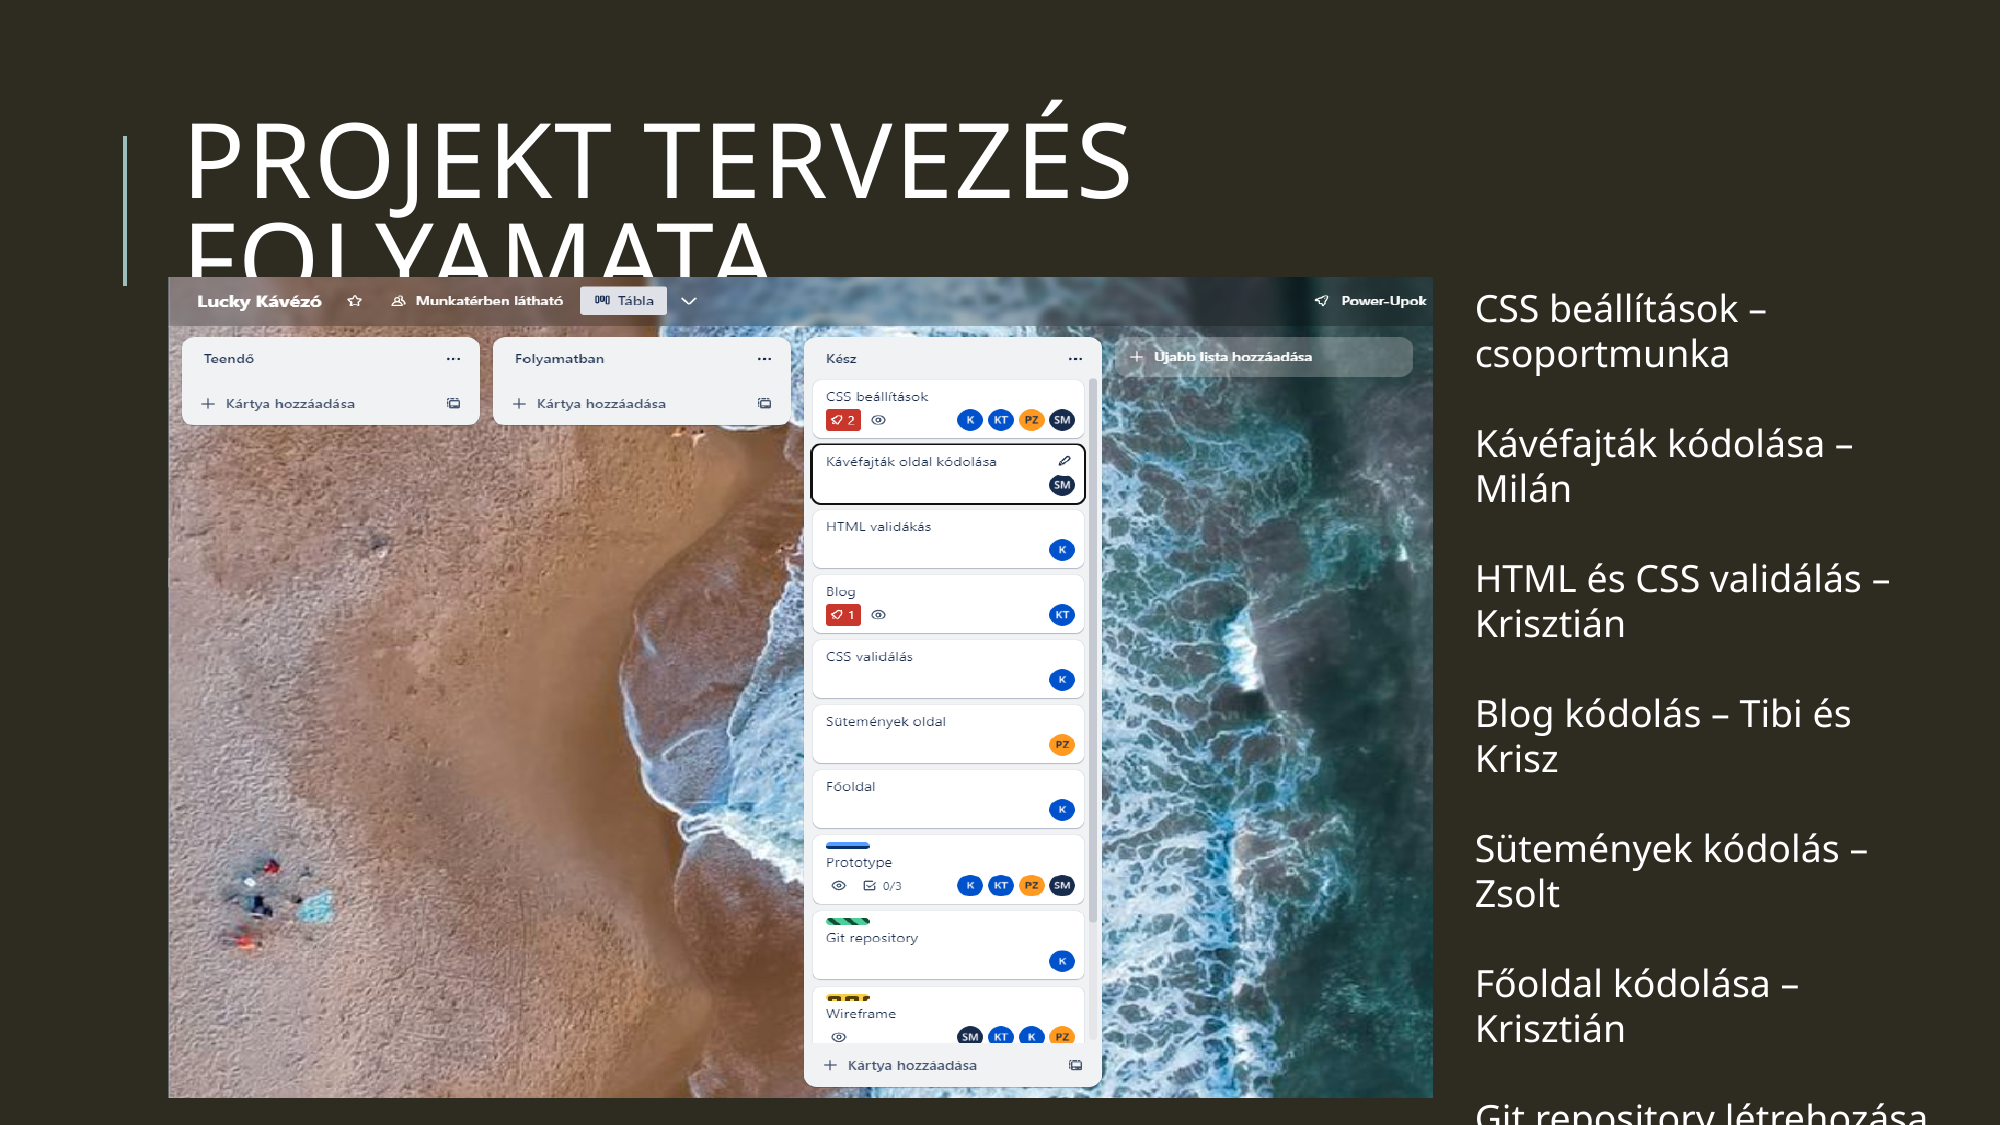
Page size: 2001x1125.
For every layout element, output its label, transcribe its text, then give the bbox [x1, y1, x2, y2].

title Projekt tervezés folyamata [168, 96, 1763, 342]
picture [167, 277, 1434, 1098]
text_box CSS beállítások – csoportmunka Kávéfajták kódolása – Milán HTML és CSS validálás – Krisztián Blog kódolás – Tibi és Krisz Sütemények kódolás – Zsolt Főoldal kódolása – Krisztián Git repository létrehozása – Krisztián Prototípus - csoportmunka [1460, 277, 1959, 1125]
